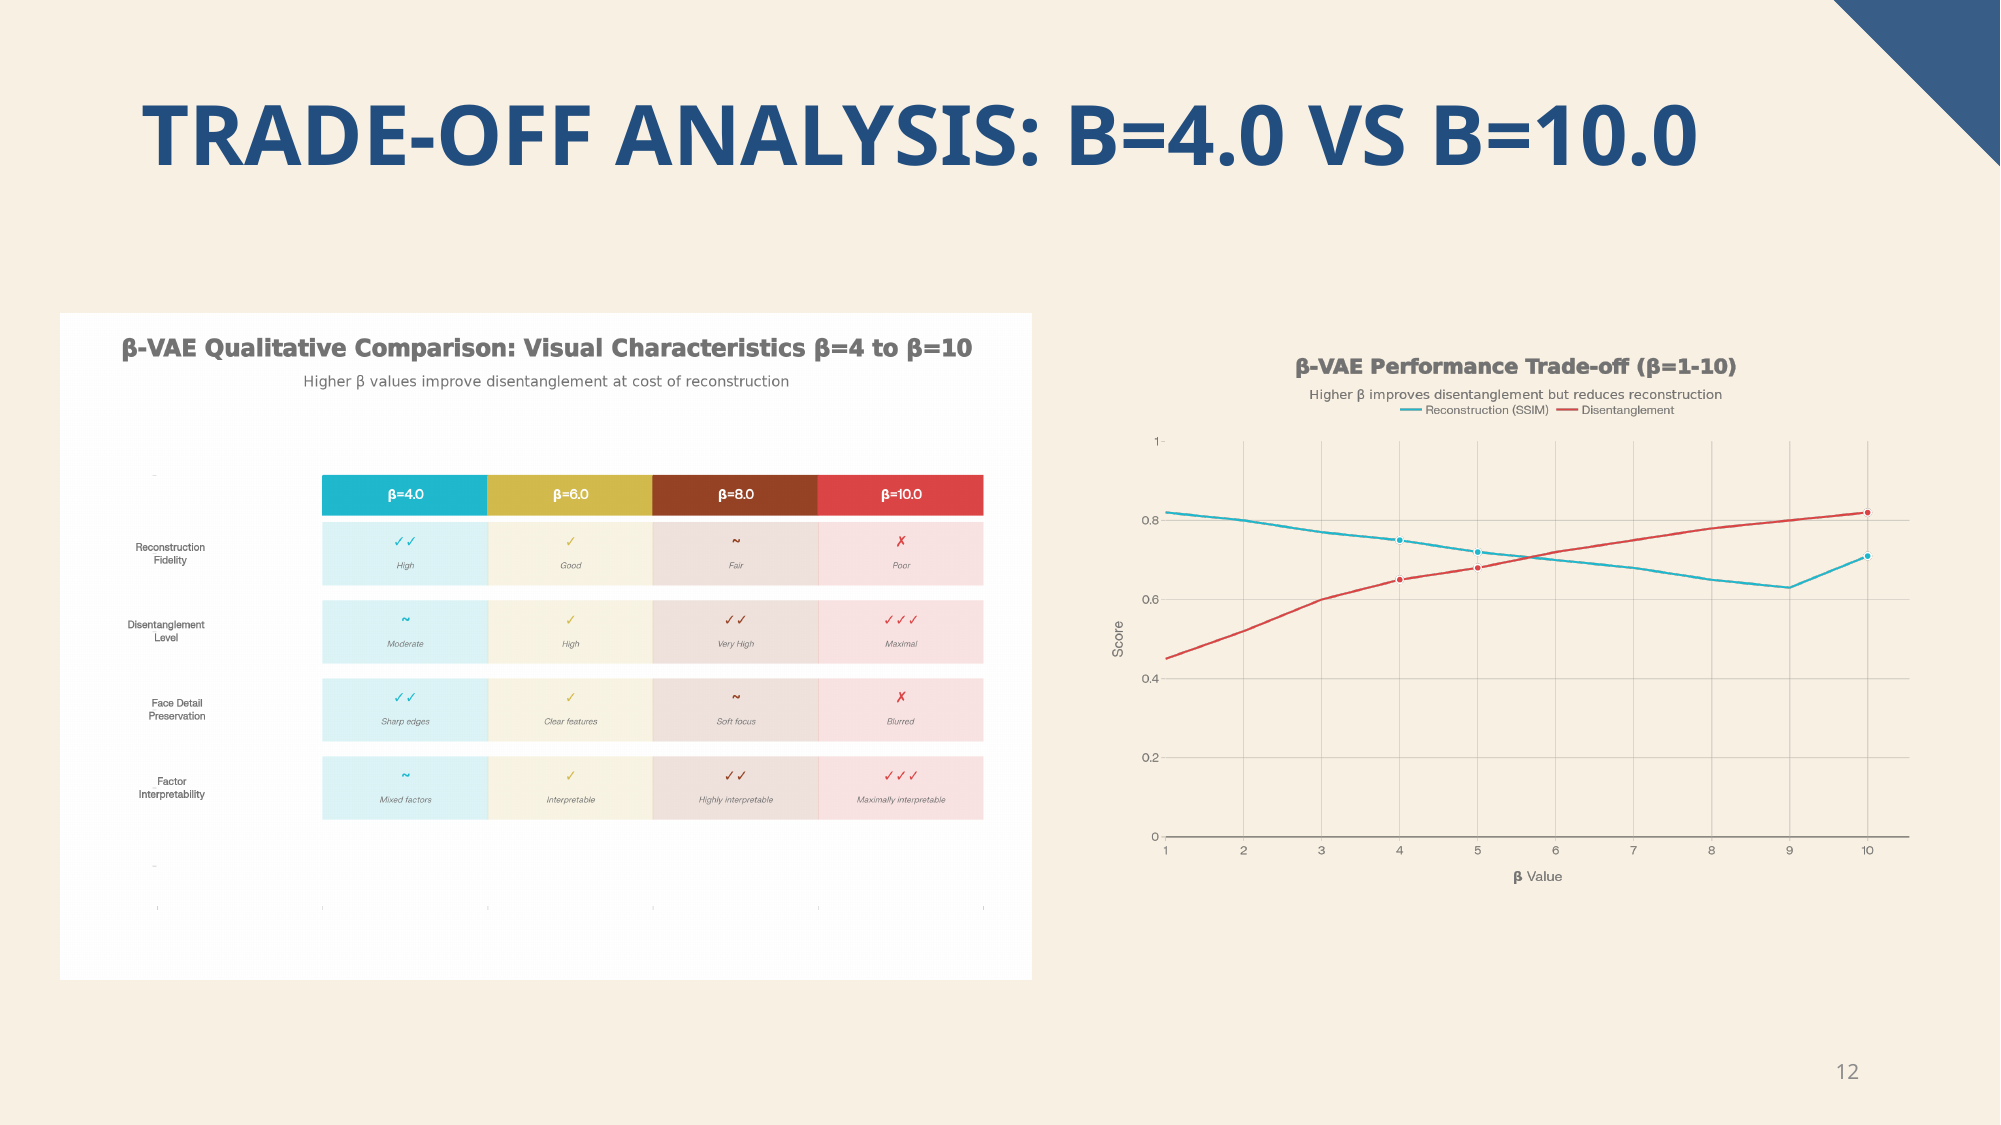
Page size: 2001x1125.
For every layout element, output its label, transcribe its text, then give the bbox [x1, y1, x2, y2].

slide_number 12 [1799, 1042, 1875, 1103]
picture [60, 313, 1032, 980]
picture [1078, 337, 1953, 900]
title Trade-off Analysis: β=4.0 vs β=10.0 [126, 86, 1849, 225]
